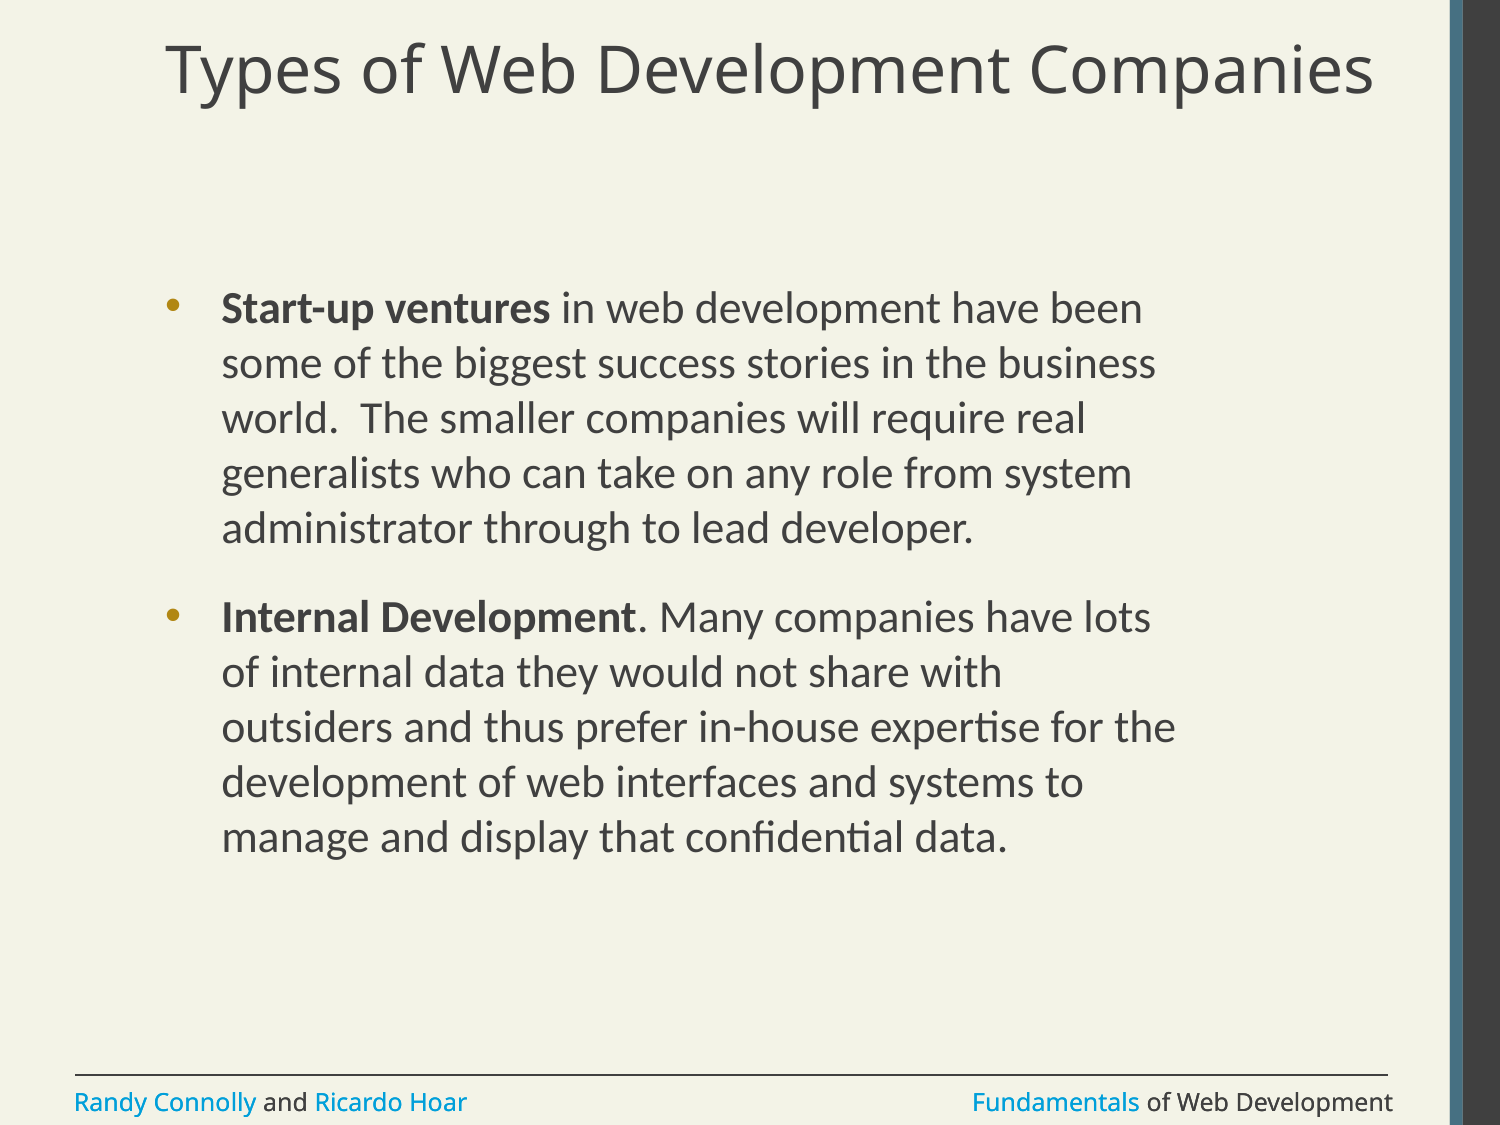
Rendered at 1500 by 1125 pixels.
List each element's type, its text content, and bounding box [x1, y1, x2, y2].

list Start-up ventures in web development have been some of the biggest success stories in the business world. The smaller companies will require real generalists who can take on any role from system administrator through to lead developer. Internal Development. Many companies have lots of internal data they would not share with outsiders and thus prefer in-house expertise for the development of web interfaces and systems to manage and display that confidential data. [150, 270, 1200, 1013]
title Types of Web Development Companies [150, 20, 1425, 188]
